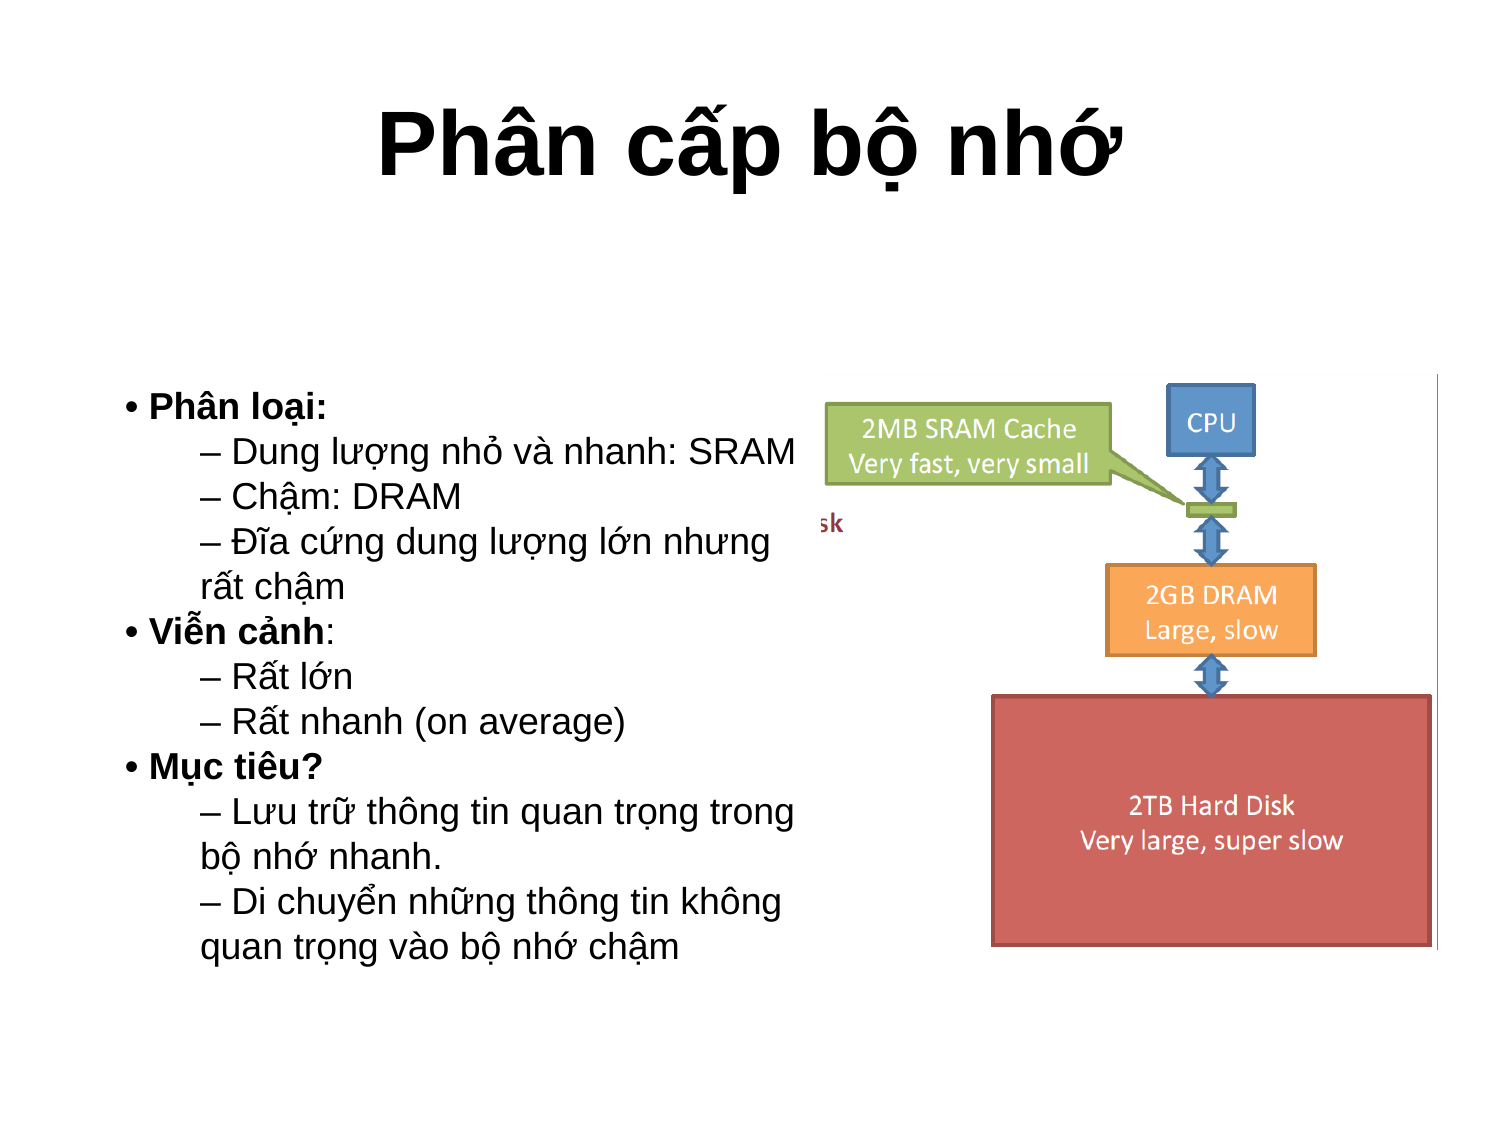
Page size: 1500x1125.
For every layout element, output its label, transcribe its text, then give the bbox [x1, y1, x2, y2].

text_box • Phân loại: – Dung lượng nhỏ và nhanh: SRAM – Chậm: DRAM – Đĩa cứng dung lượng lớn nhưng rất chậm • Viễn cảnh: – Rất lớn – Rất nhanh (on average) • Mục tiêu? – Lưu trữ thông tin quan trọng trong bộ nhớ nhanh. – Di chuyển những thông tin không quan trọng vào bộ nhớ chậm [110, 374, 822, 975]
title Phân cấp bộ nhớ [75, 45, 1425, 233]
picture [821, 374, 1439, 951]
